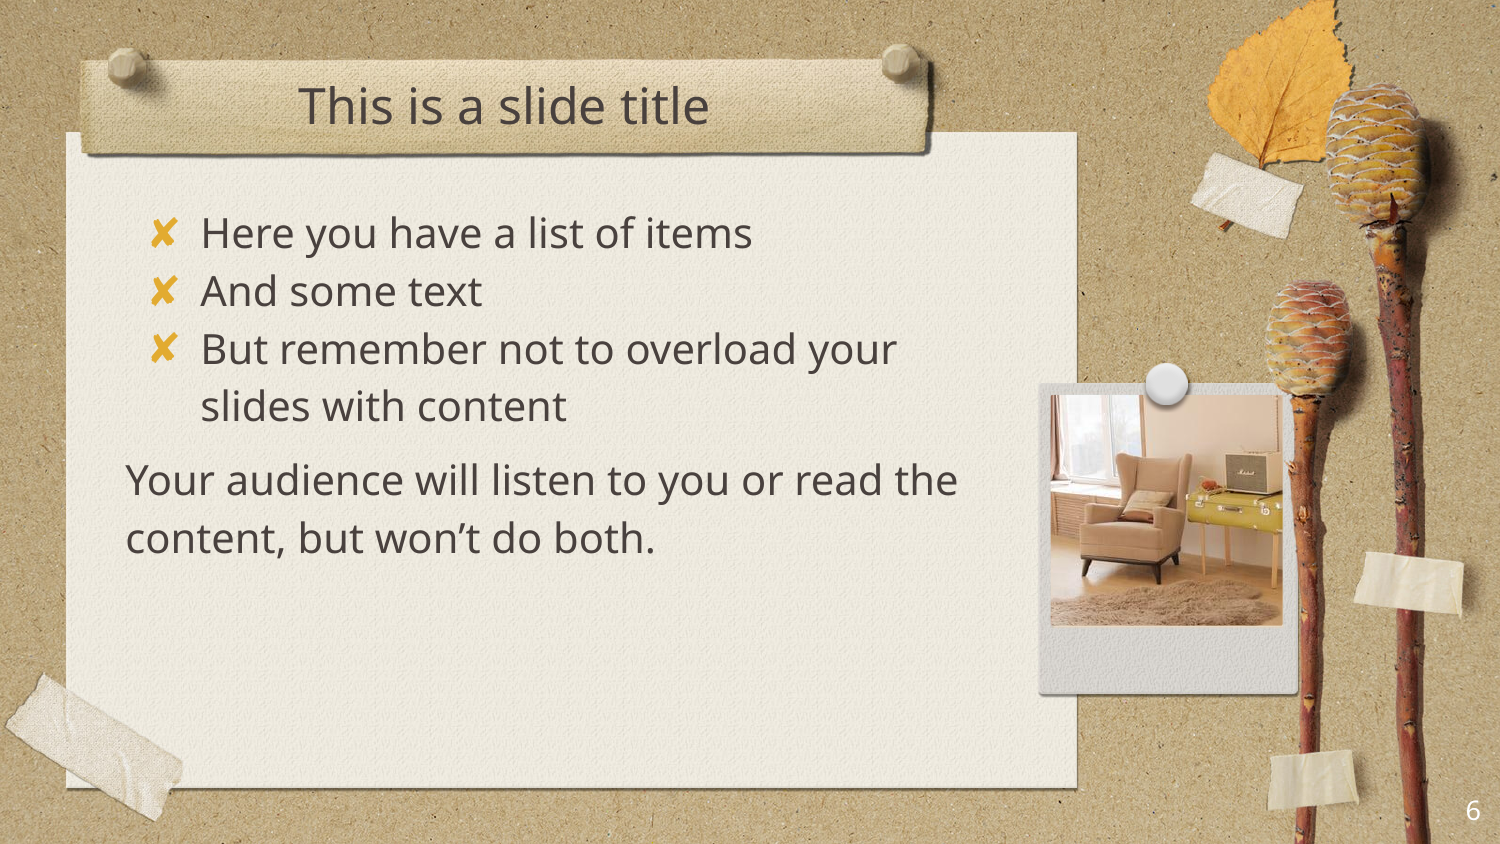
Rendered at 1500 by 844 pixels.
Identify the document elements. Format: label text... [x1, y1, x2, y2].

picture [0, 0, 1500, 844]
title This is a slide title [83, 62, 926, 154]
slide_number ‹#› [1391, 779, 1482, 844]
list Here you have a list of items And some text But remember not to overload your slides with content Your audience will listen to you or read the content, but won’t do both. [125, 199, 1016, 720]
